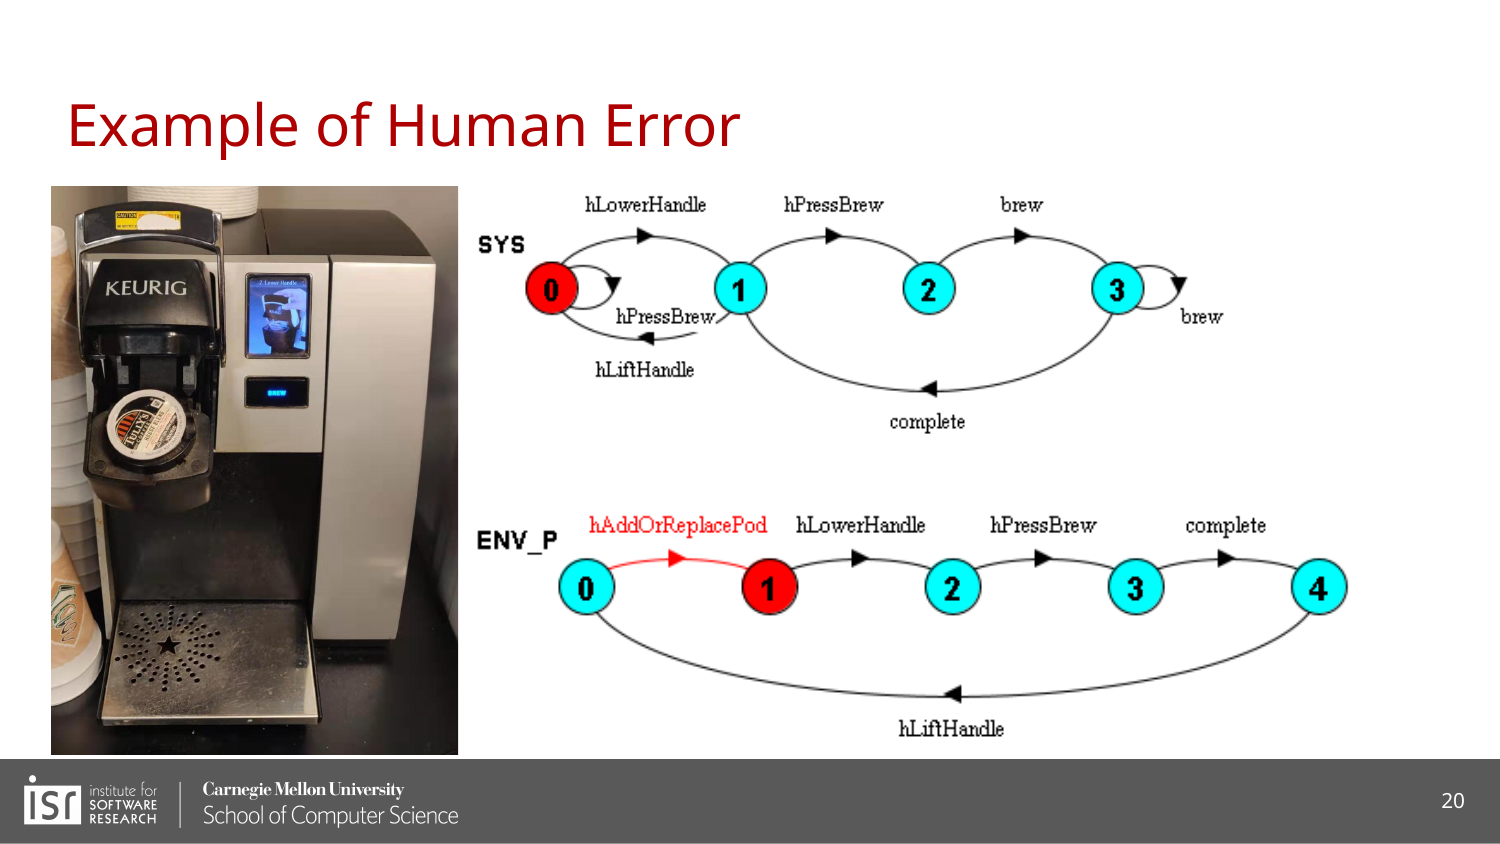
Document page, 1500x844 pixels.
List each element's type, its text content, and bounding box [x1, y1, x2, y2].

picture [470, 188, 1235, 446]
slide_number 20 [1389, 769, 1480, 834]
picture [470, 511, 1362, 758]
picture [24, 775, 458, 828]
picture [50, 185, 459, 756]
title Example of Human Error [51, 72, 1449, 167]
